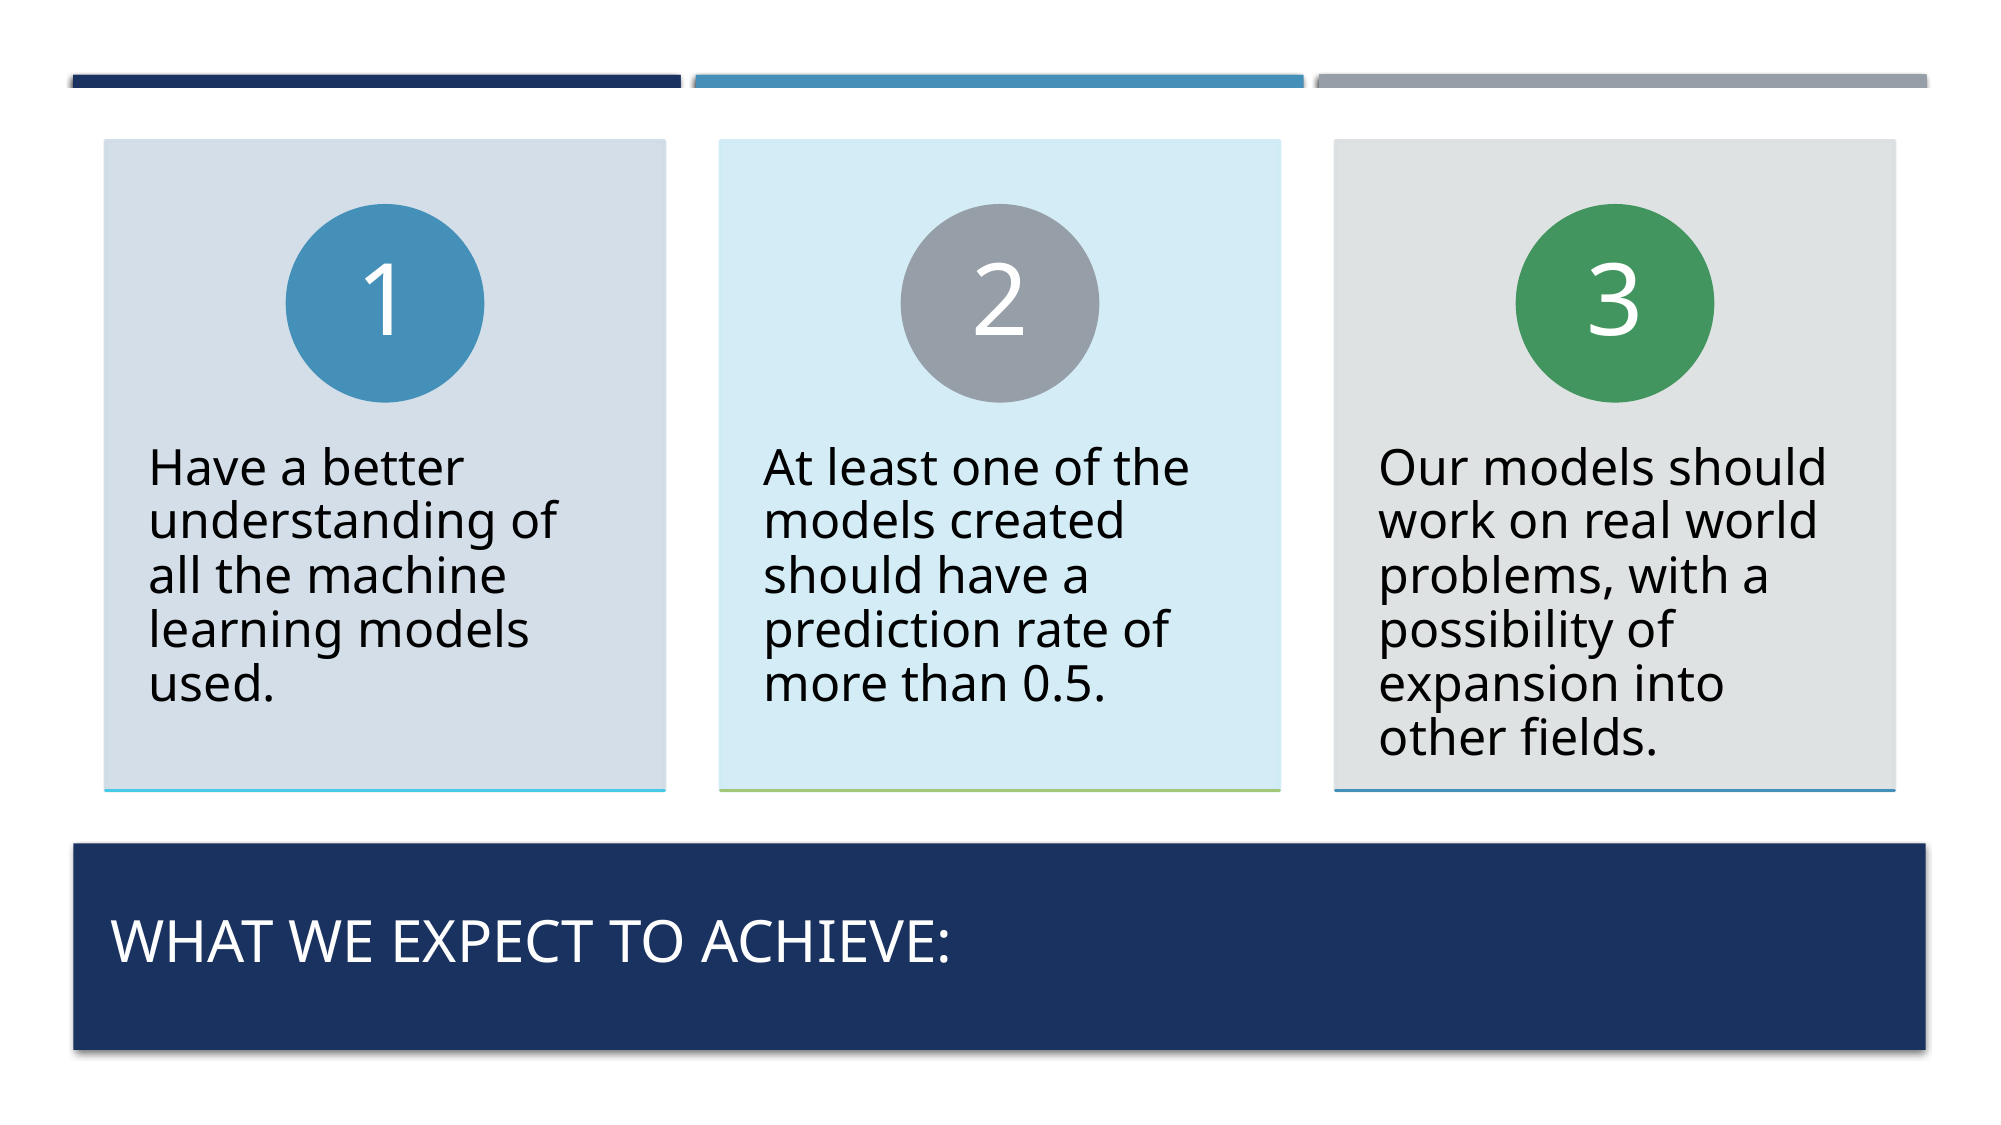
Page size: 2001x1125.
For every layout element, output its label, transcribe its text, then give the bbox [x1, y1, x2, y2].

text_box [0, 86, 2000, 1125]
text_box [72, 842, 1927, 1051]
text_box [1318, 73, 1928, 86]
text_box [695, 74, 1304, 86]
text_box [104, 140, 1896, 792]
text_box [72, 74, 682, 86]
text_box What we expect to Achieve: [95, 863, 1905, 982]
